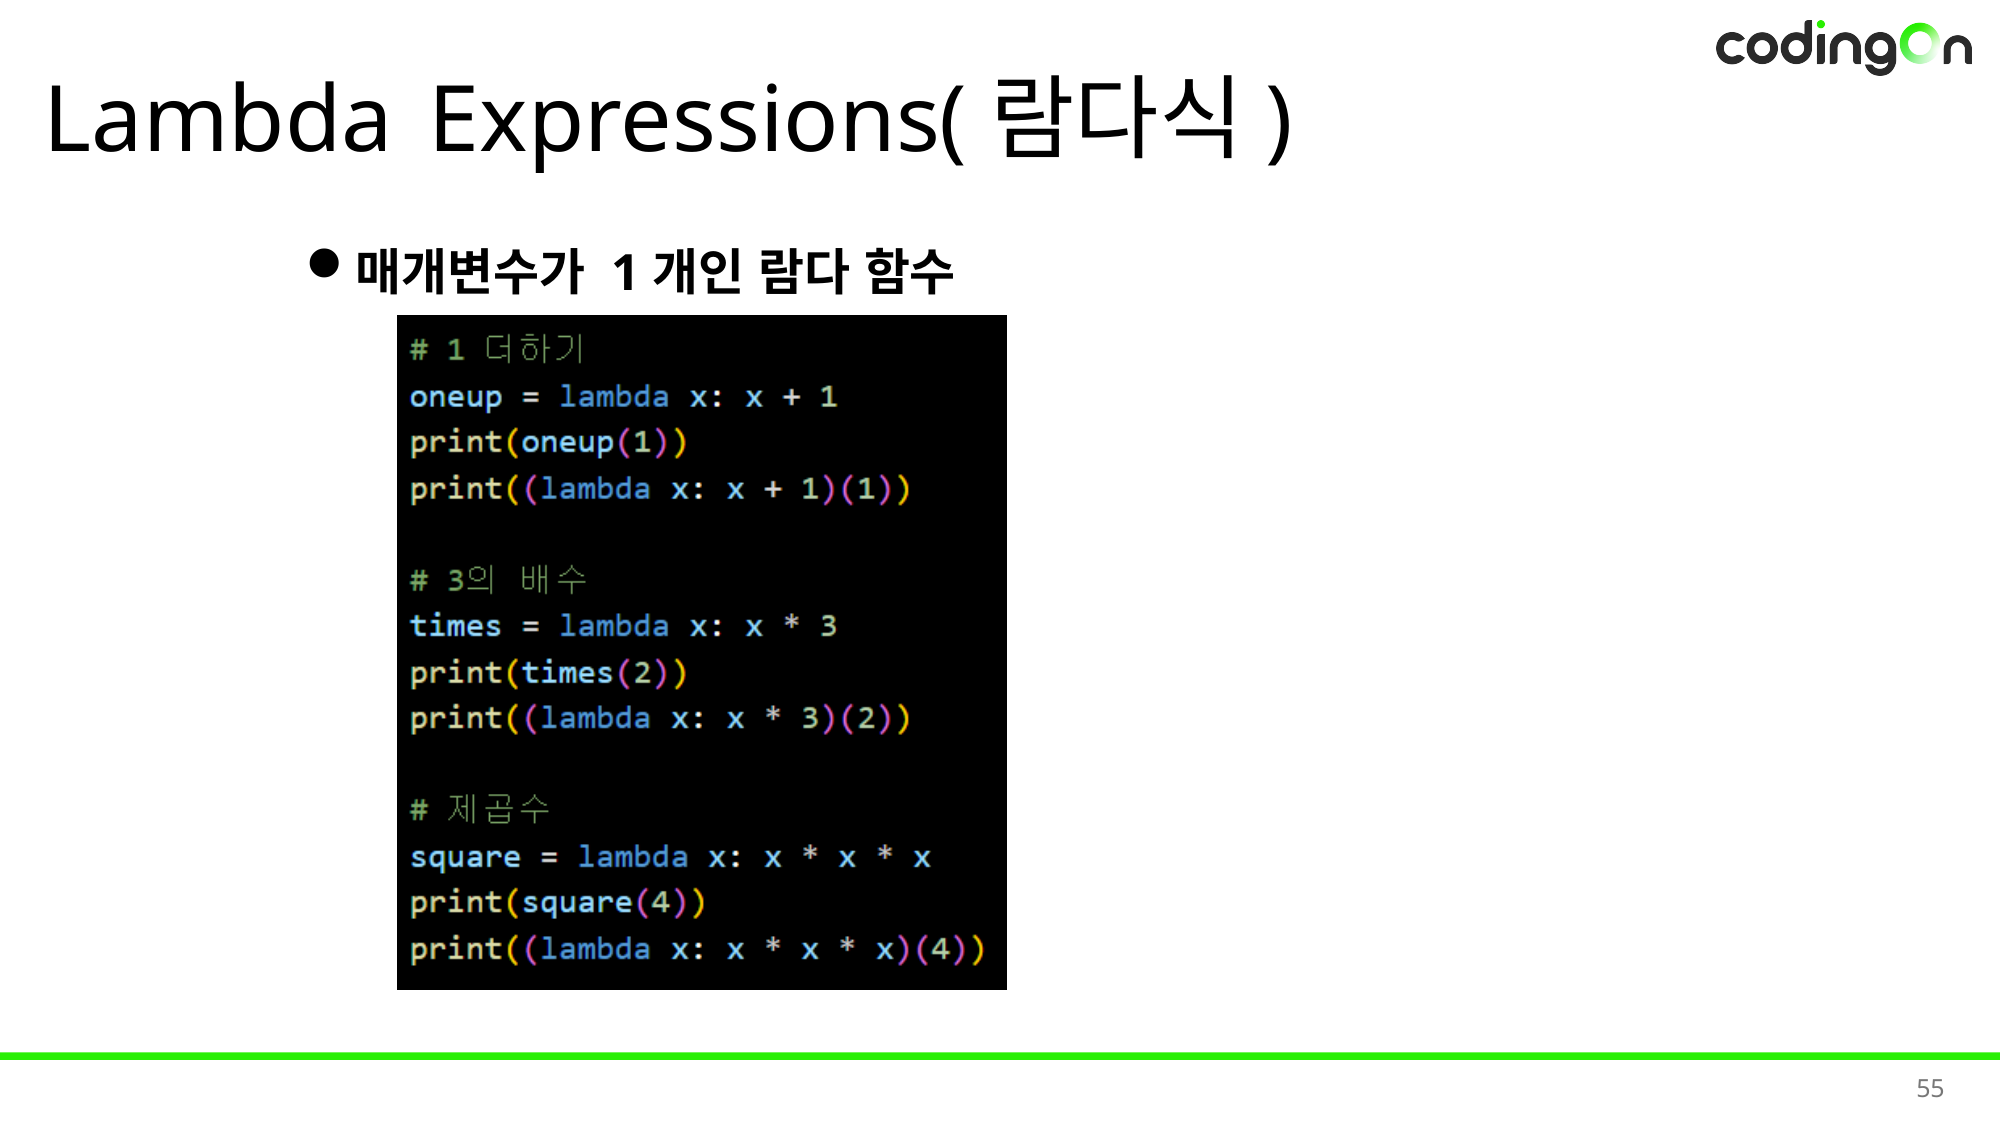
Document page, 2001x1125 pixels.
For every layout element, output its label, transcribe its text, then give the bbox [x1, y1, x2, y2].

picture [396, 315, 1007, 990]
picture [1724, 20, 1972, 76]
title Lambda Expressions(람다식) [0, 0, 1724, 216]
slide_number 55 [1509, 1059, 1960, 1120]
text_box 매개변수가 1개인 람다 함수 [285, 216, 1008, 304]
